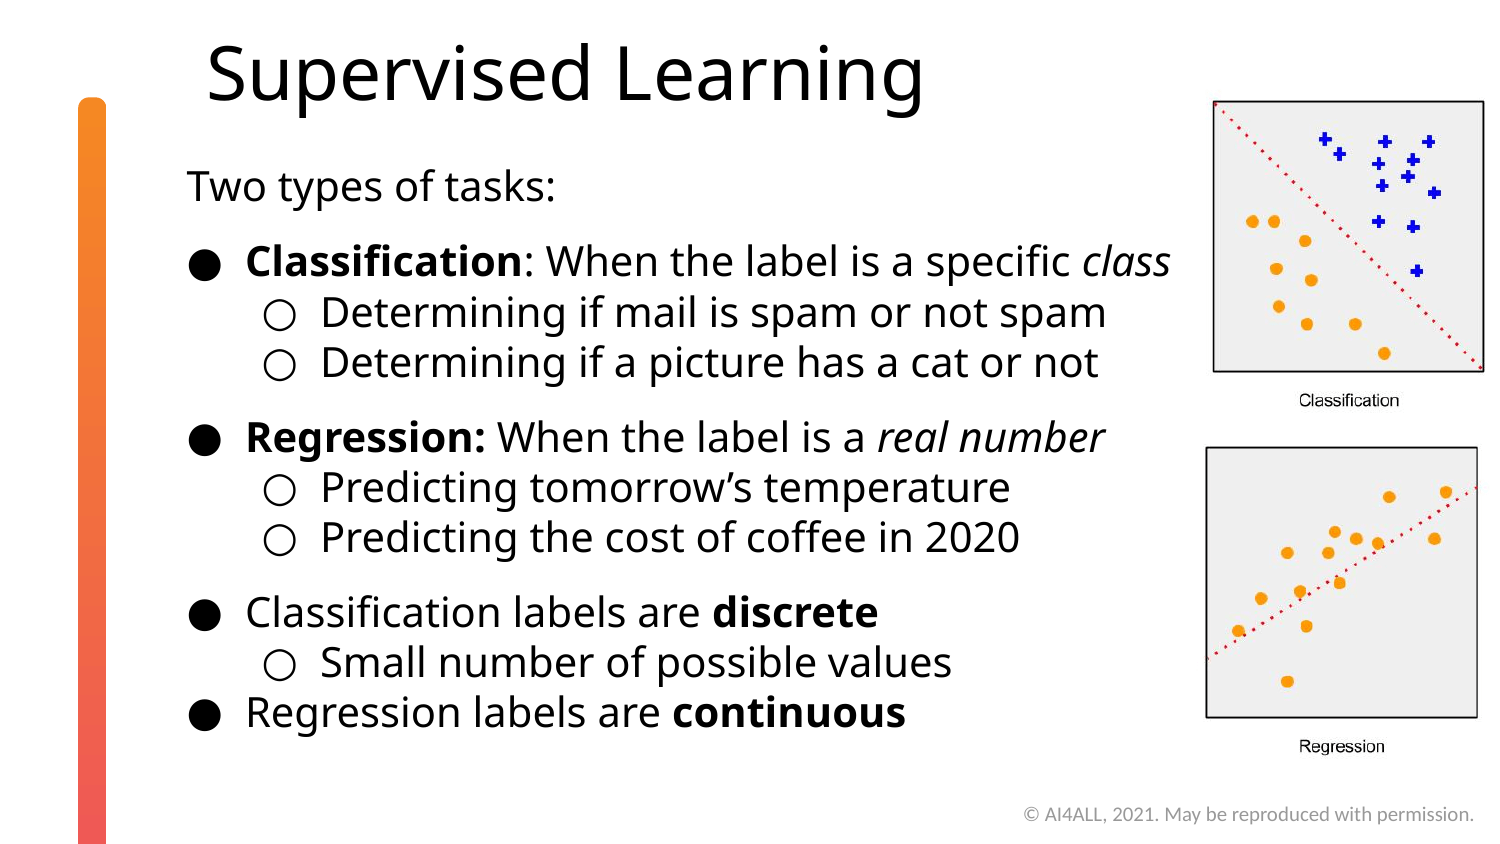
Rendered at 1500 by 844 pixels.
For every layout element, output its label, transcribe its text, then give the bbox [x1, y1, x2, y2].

title Supervised Learning [206, 25, 1411, 131]
list Two types of tasks: Classification: When the label is a specific class Determining if mail is spam or not spam Determining if a picture has a cat or not Regression: When the label is a real number Predicting tomorrow’s temperature Predicting the cost of coffee in 2020 Classification labels are discrete Small number of possible values Regression labels are continuous [170, 160, 1186, 777]
picture [1183, 75, 1500, 778]
